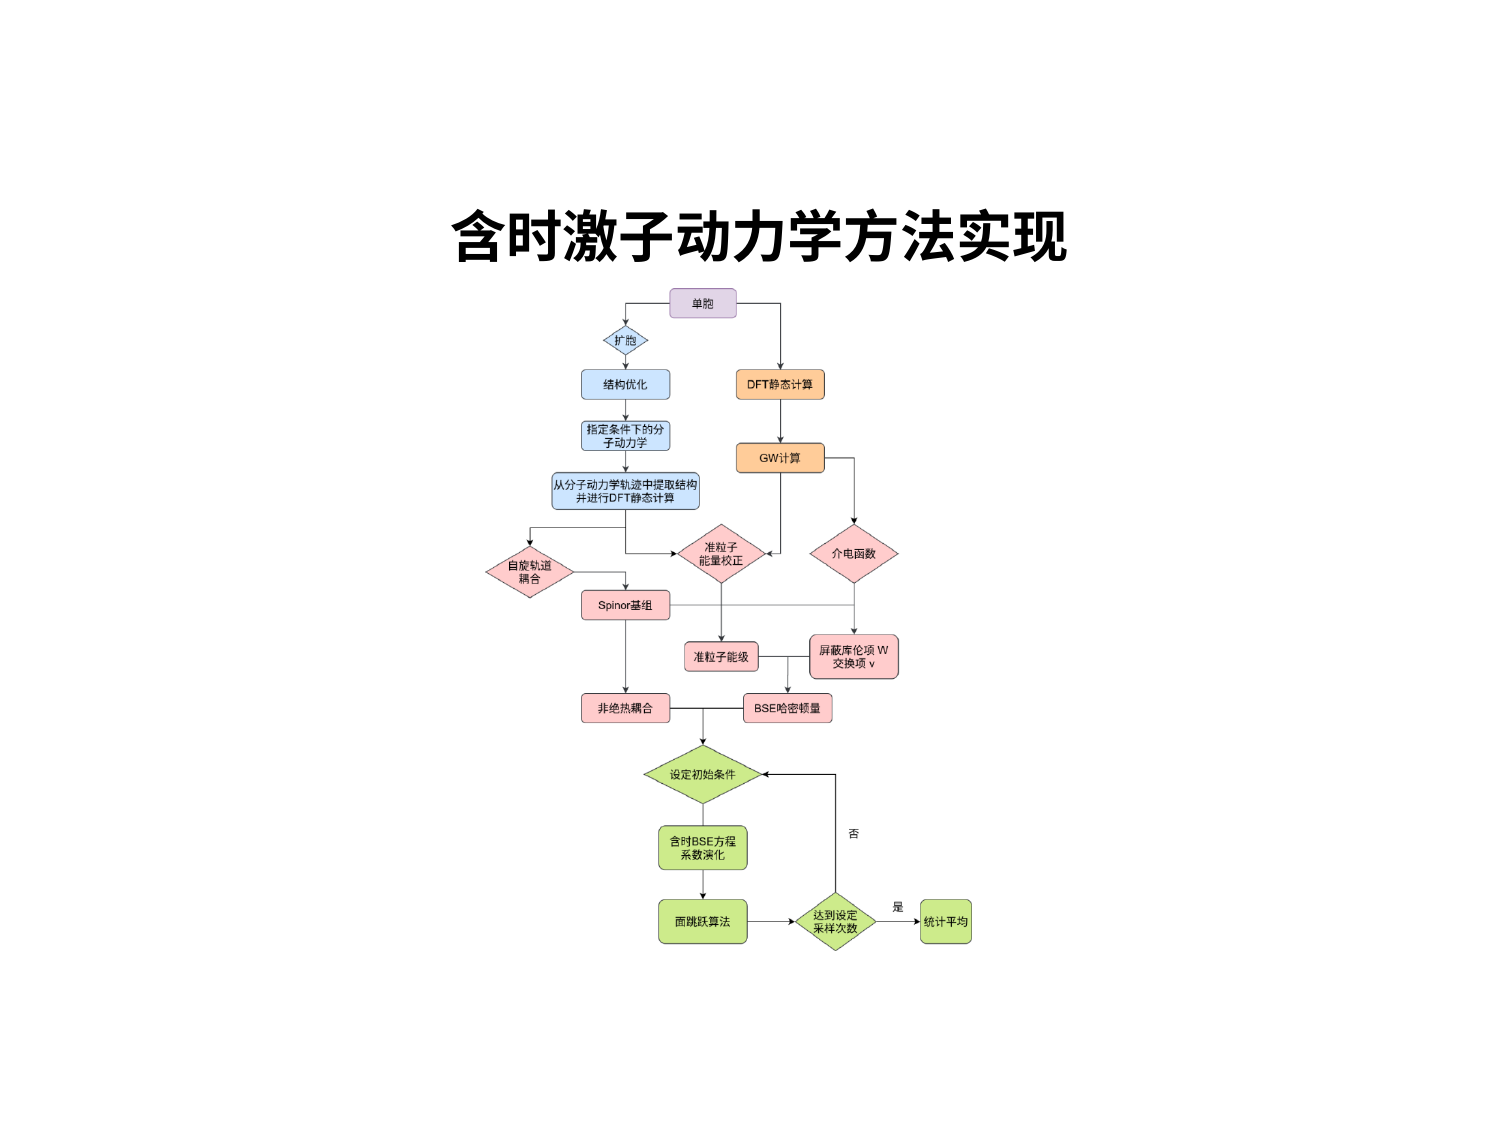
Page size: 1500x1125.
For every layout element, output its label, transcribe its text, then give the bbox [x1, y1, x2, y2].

text_box 含时激子动力学方法实现 [146, 159, 1372, 276]
picture [485, 287, 972, 951]
